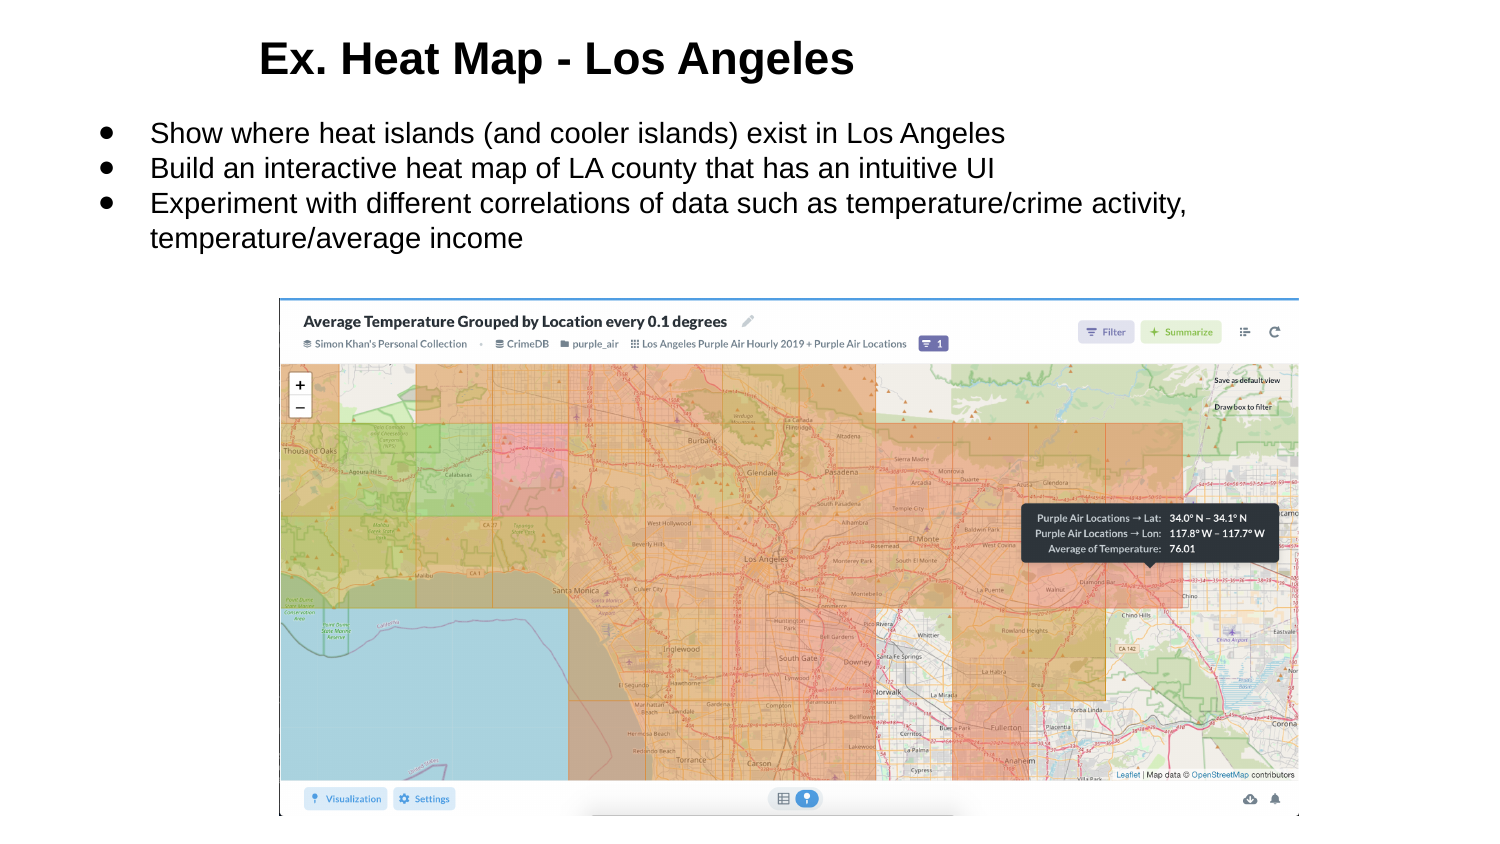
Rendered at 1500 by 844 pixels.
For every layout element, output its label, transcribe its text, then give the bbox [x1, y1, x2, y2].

text_box Show where heat islands (and cooler islands) exist in Los Angeles Build an interactive heat map of LA county that has an intuitive UI Experiment with different correlations of data such as temperature/crime activity, temperature/average income [60, 99, 1264, 269]
text_box Ex. Heat Map - Los Angeles [243, 13, 1023, 99]
picture [279, 297, 1299, 817]
